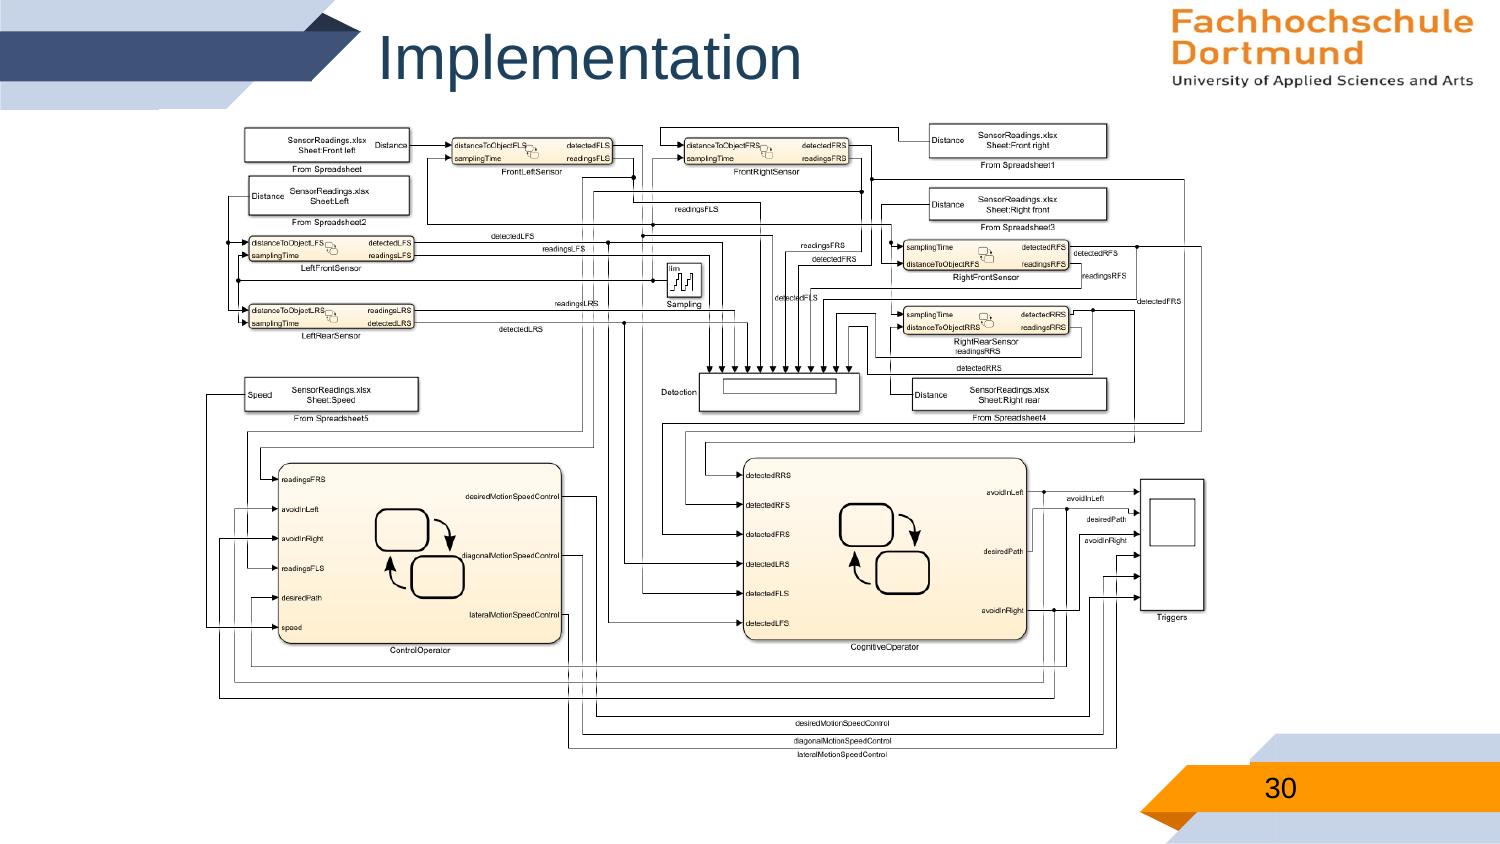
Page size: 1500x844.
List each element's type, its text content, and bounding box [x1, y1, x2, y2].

text_box Implementation [362, 9, 1157, 100]
picture [159, 109, 1250, 765]
picture [1162, 0, 1488, 101]
slide_number 30 [1249, 760, 1494, 813]
